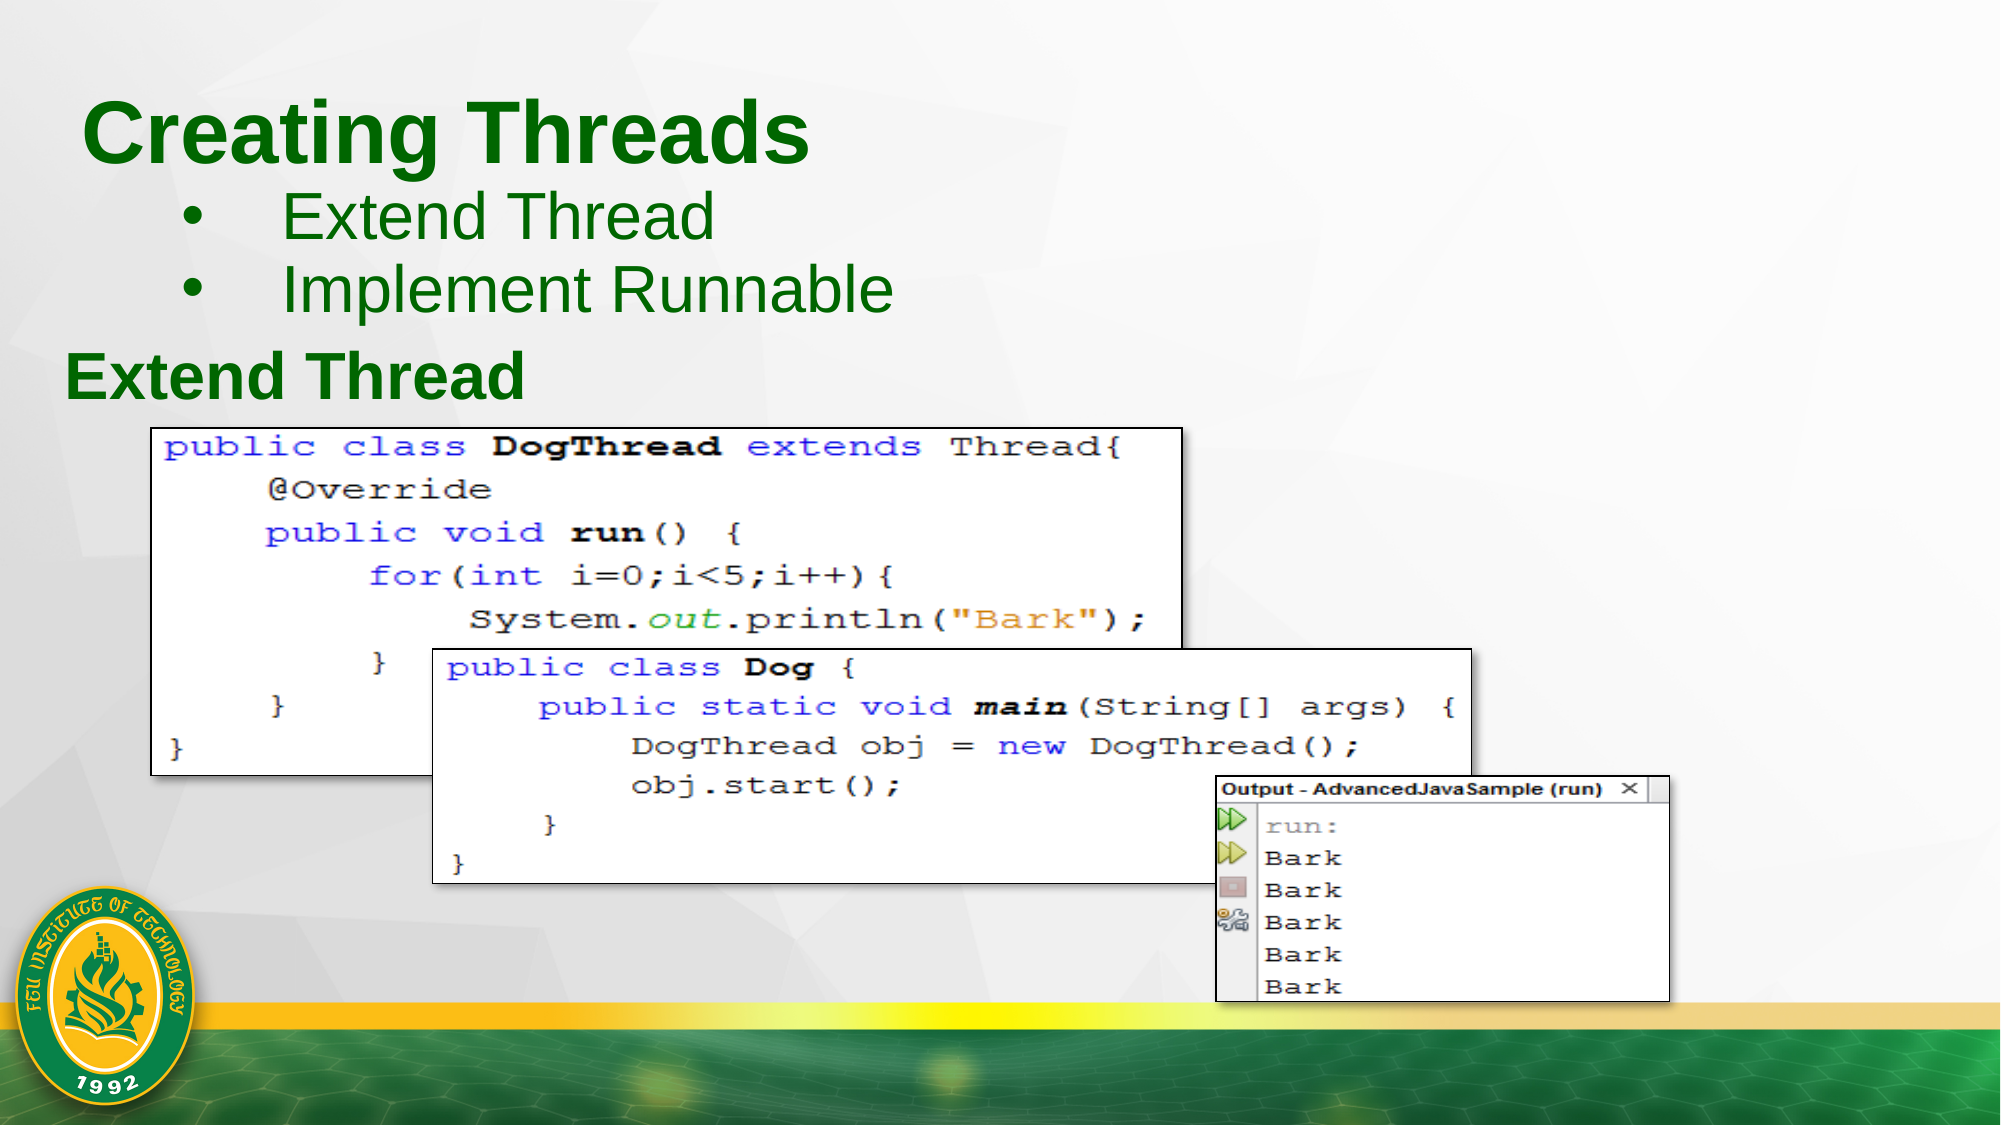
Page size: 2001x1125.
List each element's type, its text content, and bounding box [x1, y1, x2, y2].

picture [0, 0, 2001, 1125]
text_box Creating Threads Extend Thread Implement Runnable [66, 79, 2000, 334]
text_box Extend Thread [49, 334, 1284, 422]
